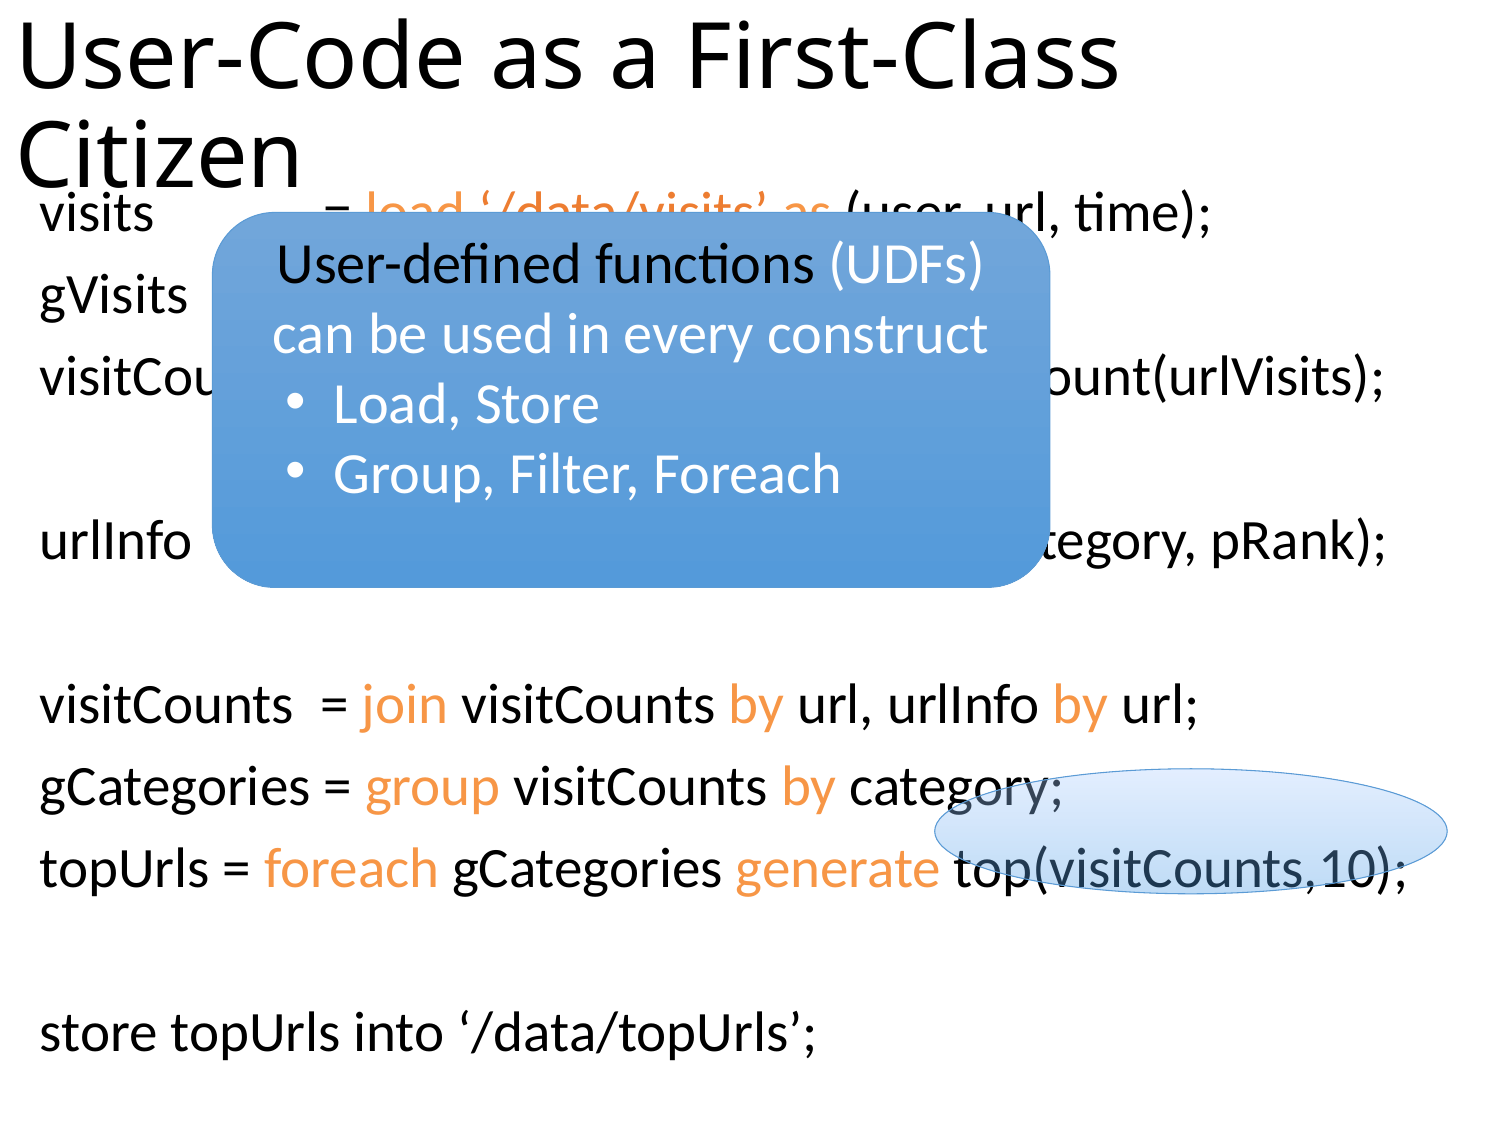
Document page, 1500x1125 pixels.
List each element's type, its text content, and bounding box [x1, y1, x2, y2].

text_box [934, 768, 1448, 895]
text_box User-defined functions (UDFs) can be used in every construct Load, Store Group, Filter, Foreach [211, 211, 1051, 588]
title User-Code as a First-Class Citizen [0, 0, 1294, 218]
list visits = load ‘/data/visits’ as (user, url, time); gVisits = group visits by url; visitCounts = foreach gVisits generate url, count(urlVisits); urlInfo = load ‘/data/urlInfo’ as (url, category, pRank); visitCounts = join visitCounts by url, urlInfo by url; gCategories = group visitCounts by category; topUrls = foreach gCategories generate top(visitCounts,10); store topUrls into ‘/data/topUrls’; [24, 174, 1488, 1075]
